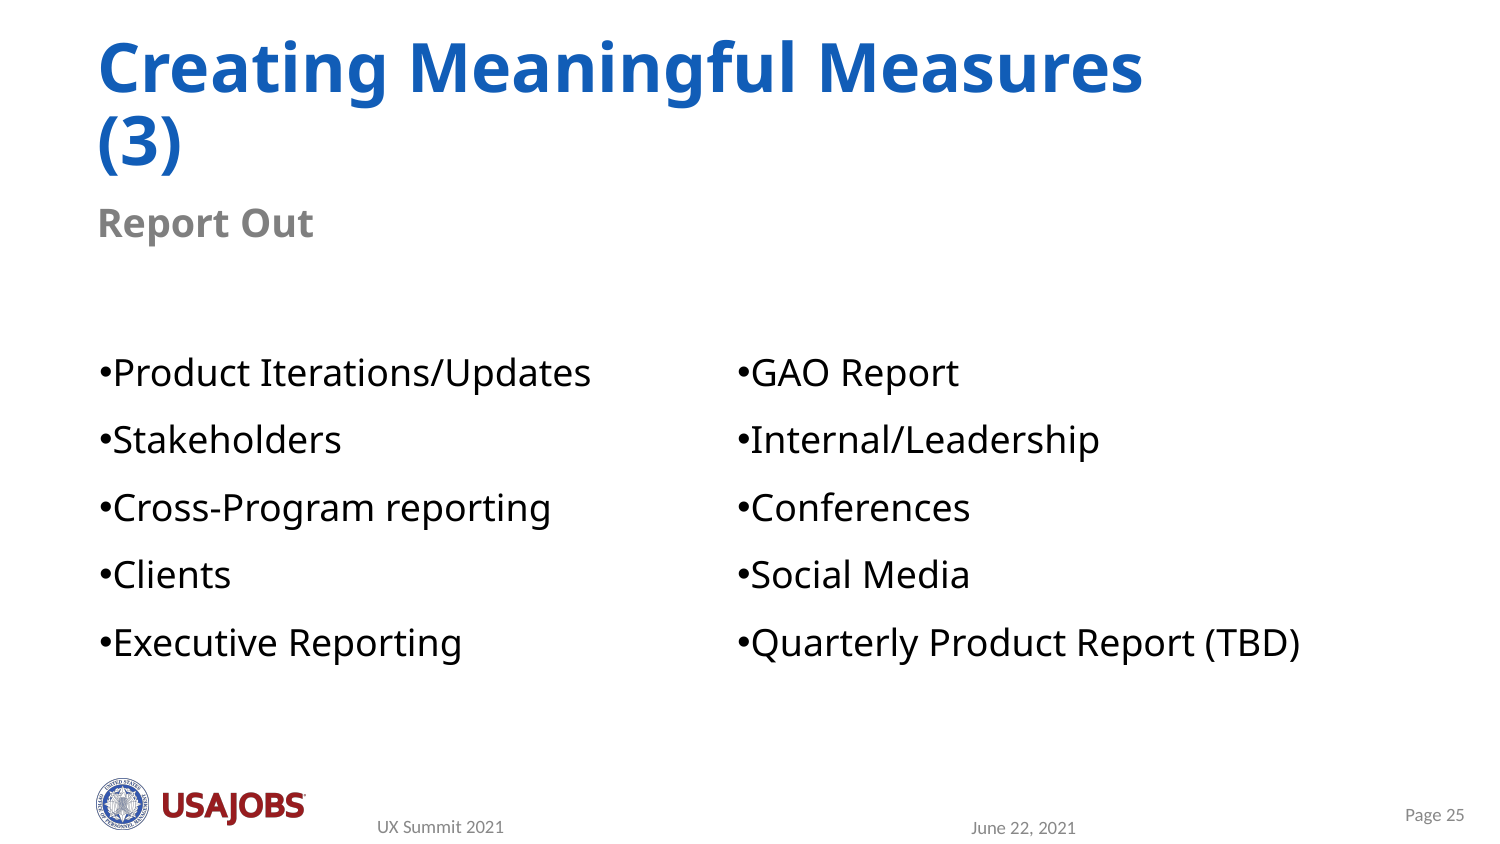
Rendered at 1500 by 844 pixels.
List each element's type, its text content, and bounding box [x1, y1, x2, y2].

text_box Product Iterations/Updates Stakeholders Cross-Program reporting Clients Executive Reporting [88, 320, 646, 664]
picture [162, 791, 307, 826]
slide_number Page 25 [1379, 797, 1477, 830]
text_box GAO Report Internal/Leadership Conferences Social Media Quarterly Product Report (TBD) [726, 320, 1477, 664]
title Creating Meaningful Measures (3) [85, 26, 1251, 186]
picture [96, 778, 149, 830]
footer UX Summit 2021 [187, 810, 694, 841]
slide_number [903, 810, 1088, 844]
text_box Report Out [85, 186, 1380, 252]
